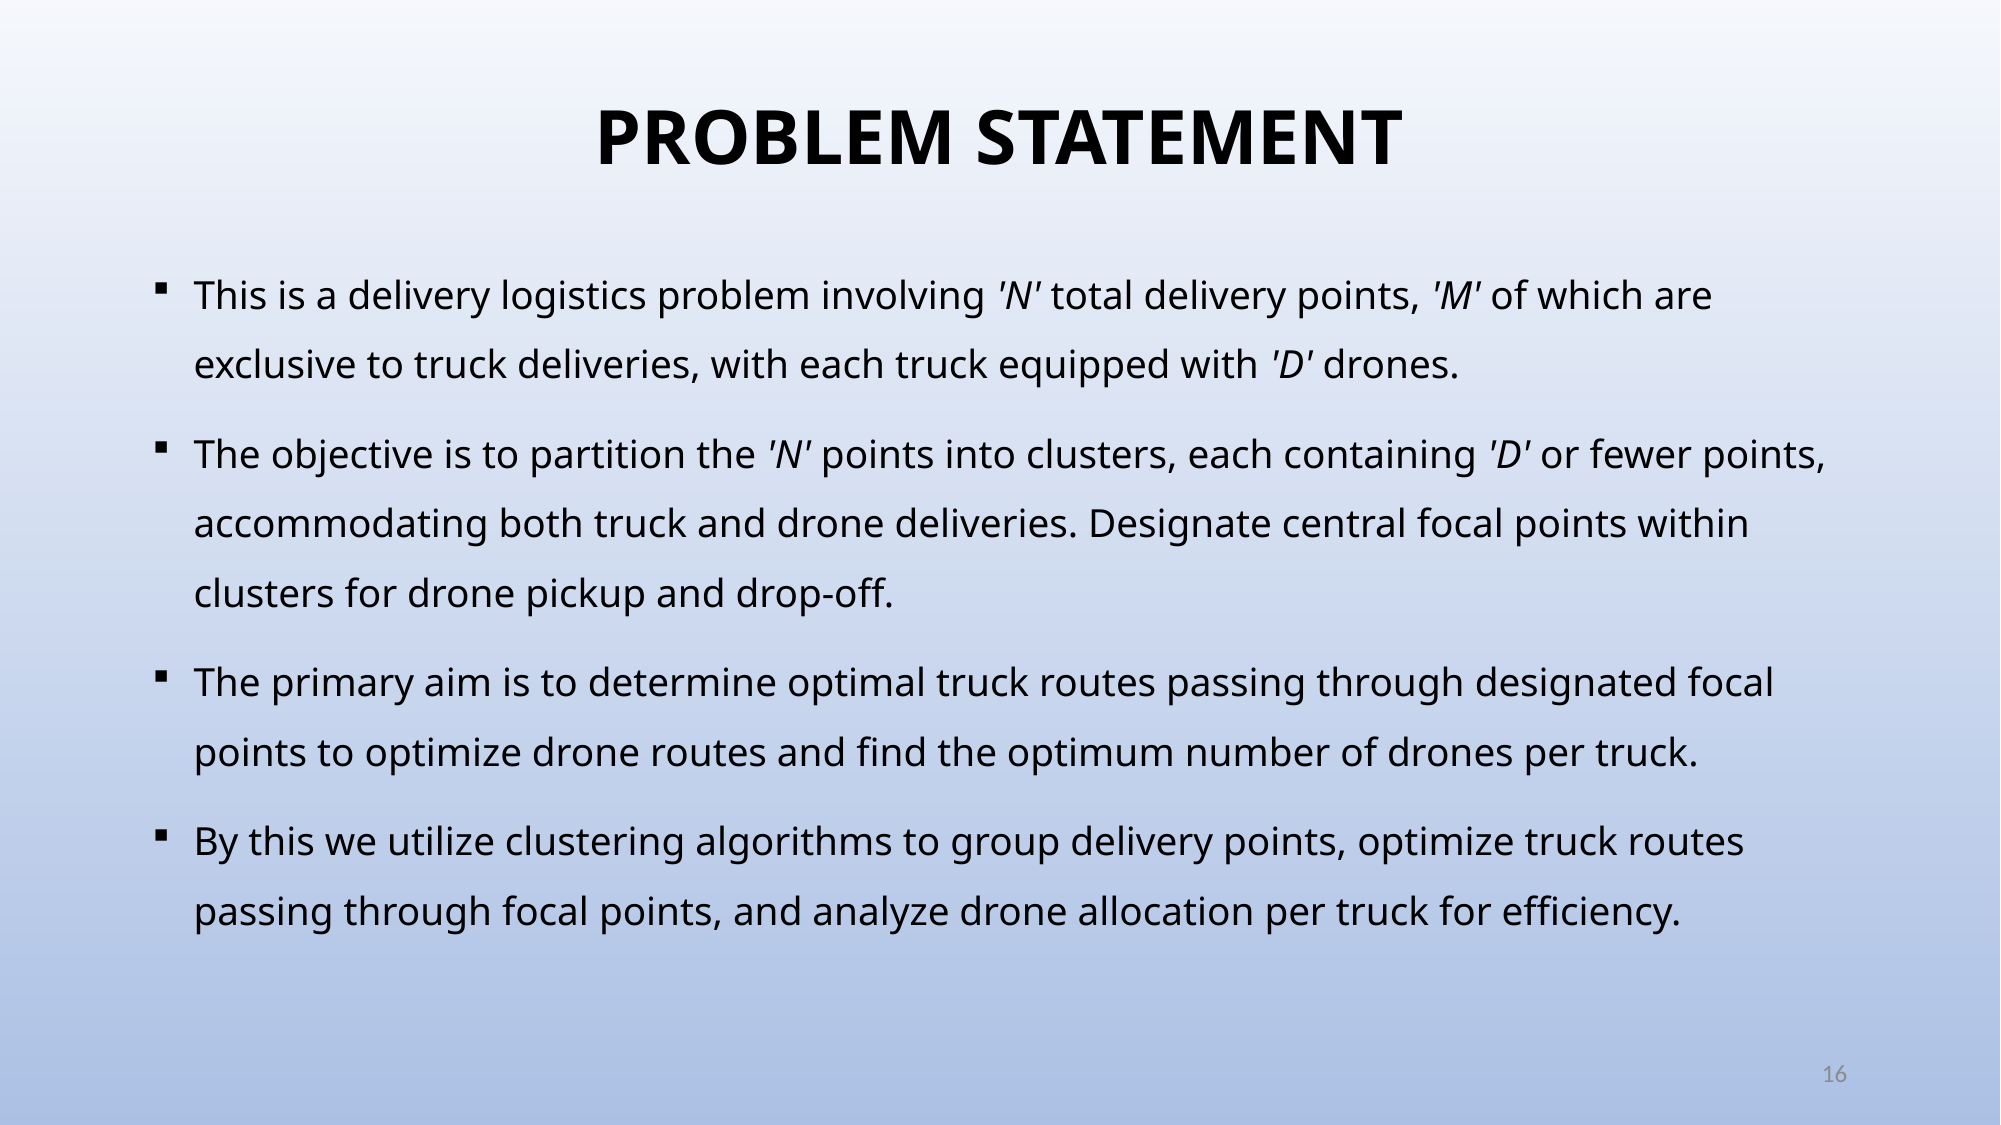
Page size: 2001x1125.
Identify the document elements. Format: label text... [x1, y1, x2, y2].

list This is a delivery logistics problem involving 'N' total delivery points, 'M' of which are exclusive to truck deliveries, with each truck equipped with 'D' drones. The objective is to partition the 'N' points into clusters, each containing 'D' or fewer points, accommodating both truck and drone deliveries. Designate central focal points within clusters for drone pickup and drop-off. The primary aim is to determine optimal truck routes passing through designated focal points to optimize drone routes and find the optimum number of drones per truck. By this we utilize clustering algorithms to group delivery points, optimize truck routes passing through focal points, and analyze drone allocation per truck for efficiency. [137, 239, 1863, 954]
slide_number 16 [1412, 1042, 1863, 1103]
title PROBLEM STATEMENT [137, 57, 1863, 222]
